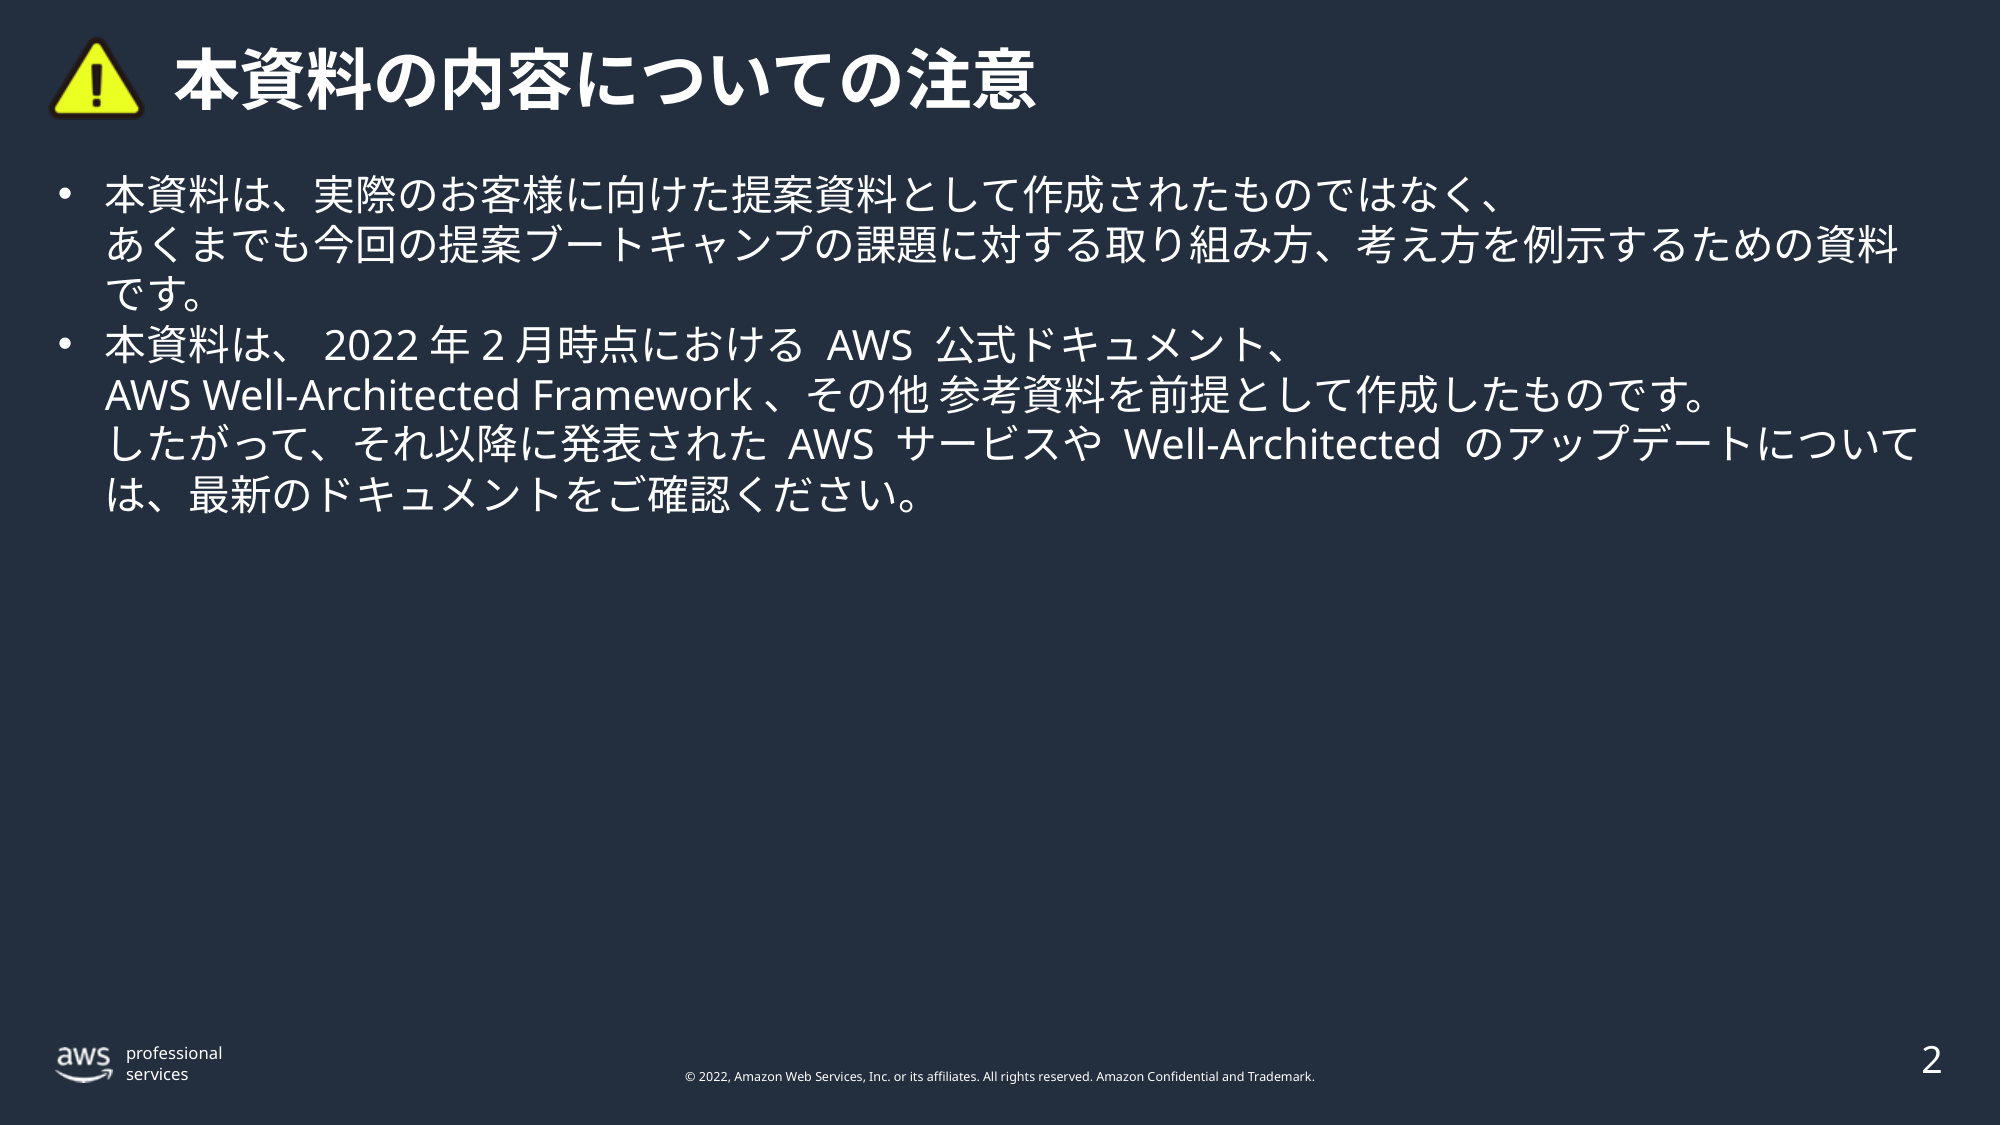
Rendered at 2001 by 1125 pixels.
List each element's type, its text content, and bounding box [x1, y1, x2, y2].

picture [55, 1047, 113, 1083]
text_box 本資料は、実際のお客様に向けた提案資料として作成されたものではなく、 あくまでも今回の提案ブートキャンプの課題に対する取り組み方、考え方を例示するための資料です。 本資料は、2022年2月時点における AWS 公式ドキュメント、 AWS Well-Architected Framework、その他 参考資料を前提として作成したものです。 したがって、それ以降に発表された AWS サービスや Well-Architected のアップデートについては、最新のドキュメントをご確認ください。 [43, 160, 1950, 526]
slide_number 2 [1507, 1031, 1958, 1092]
picture [43, 31, 151, 126]
title 本資料の内容についての注意 [173, 39, 1048, 128]
